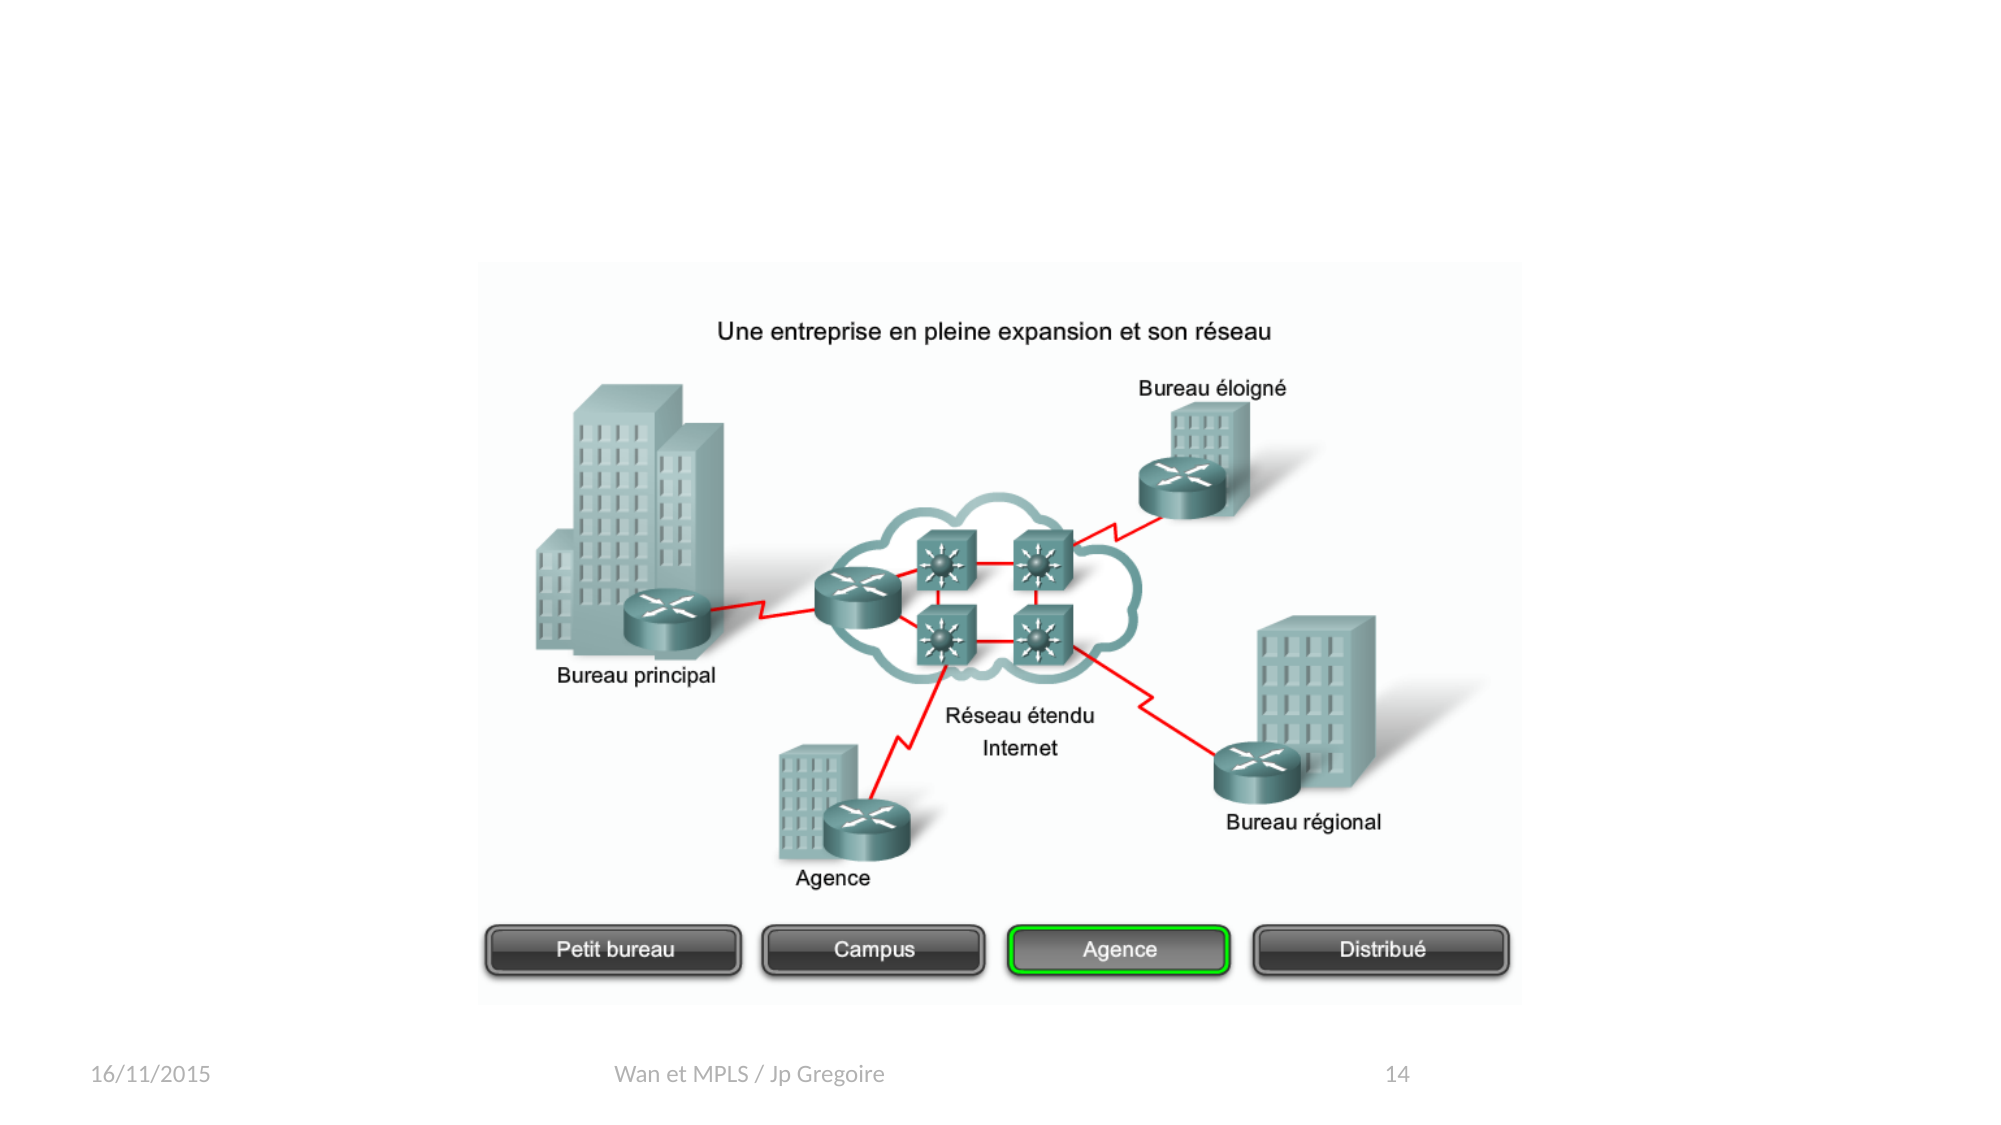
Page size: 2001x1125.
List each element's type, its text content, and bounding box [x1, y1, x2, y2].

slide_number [75, 1042, 425, 1103]
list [478, 262, 1522, 1005]
slide_number 14 [1074, 1042, 1425, 1103]
footer Wan et MPLS / Jp Gregoire [512, 1042, 988, 1103]
